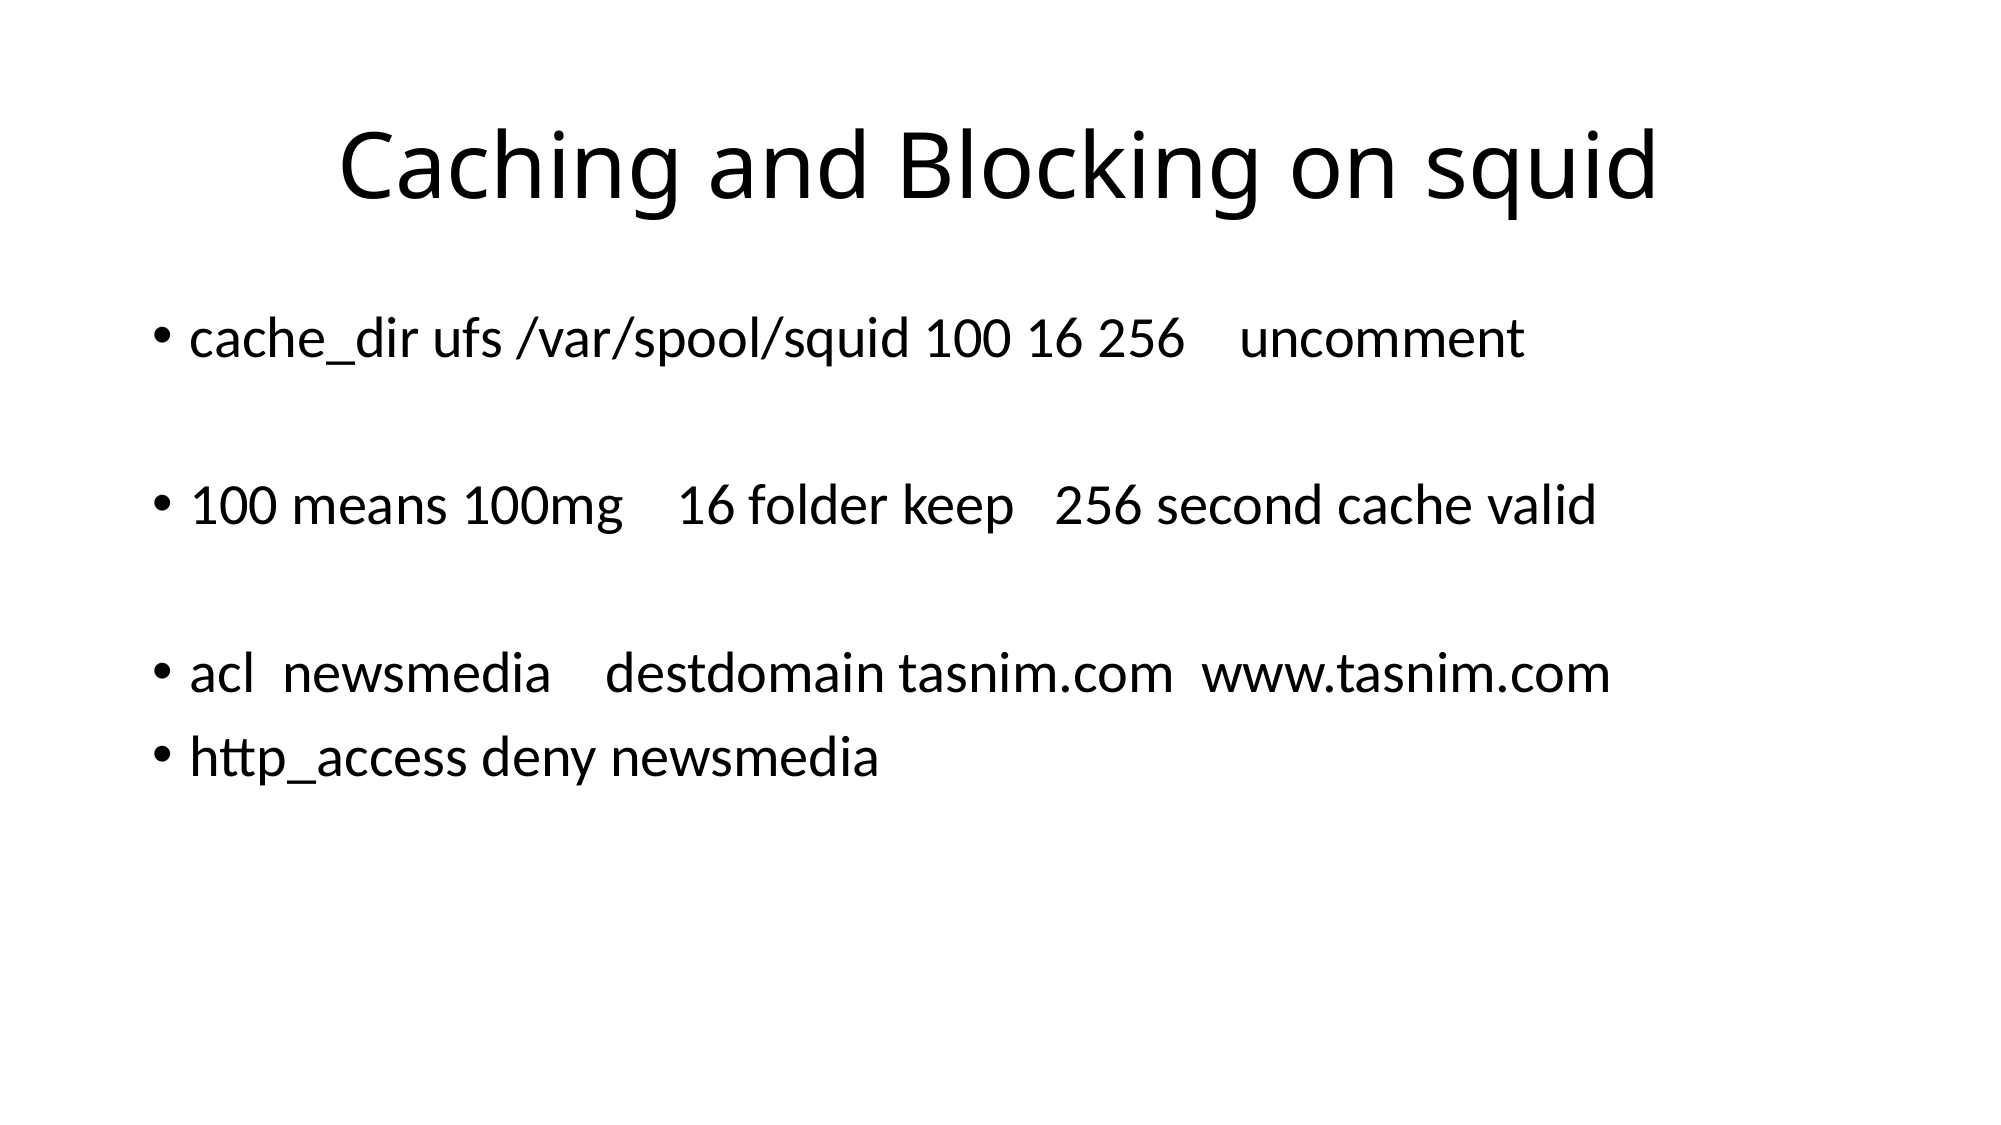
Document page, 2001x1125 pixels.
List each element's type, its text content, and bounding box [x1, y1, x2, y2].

list cache_dir ufs /var/spool/squid 100 16 256 uncomment 100 means 100mg 16 folder keep 256 second cache valid acl newsmedia destdomain tasnim.com www.tasnim.com http_access deny newsmedia [137, 299, 1863, 1014]
title Caching and Blocking on squid [137, 59, 1863, 278]
